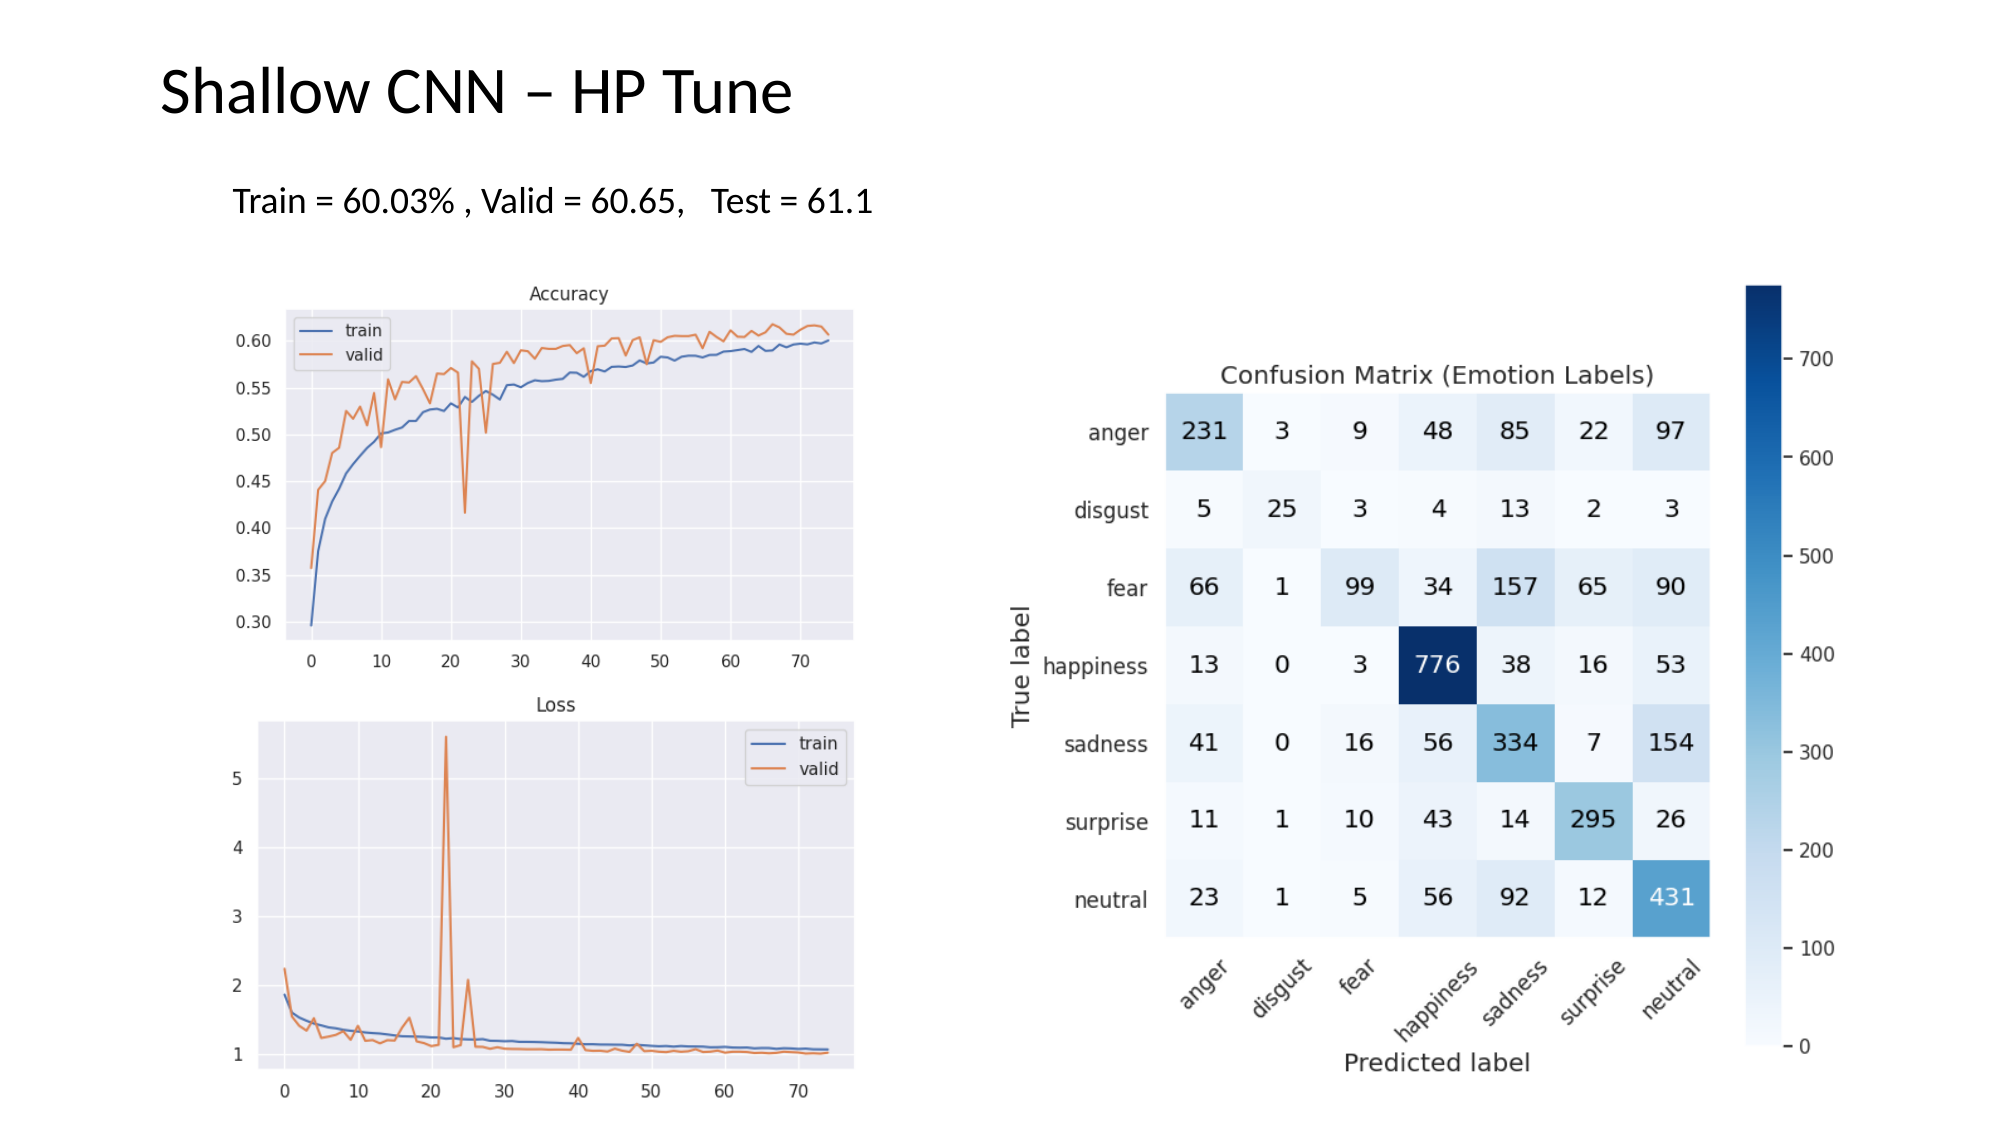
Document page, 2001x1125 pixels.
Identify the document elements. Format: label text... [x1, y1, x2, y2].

text_box Train = 60.03% , Valid = 60.65, Test = 61.1 [217, 169, 1264, 229]
slide_number 30 [1412, 1042, 1863, 1103]
picture [217, 685, 865, 1112]
text_box Shallow CNN – HP Tune [146, 0, 1747, 135]
picture [999, 272, 1848, 1089]
picture [225, 275, 865, 681]
